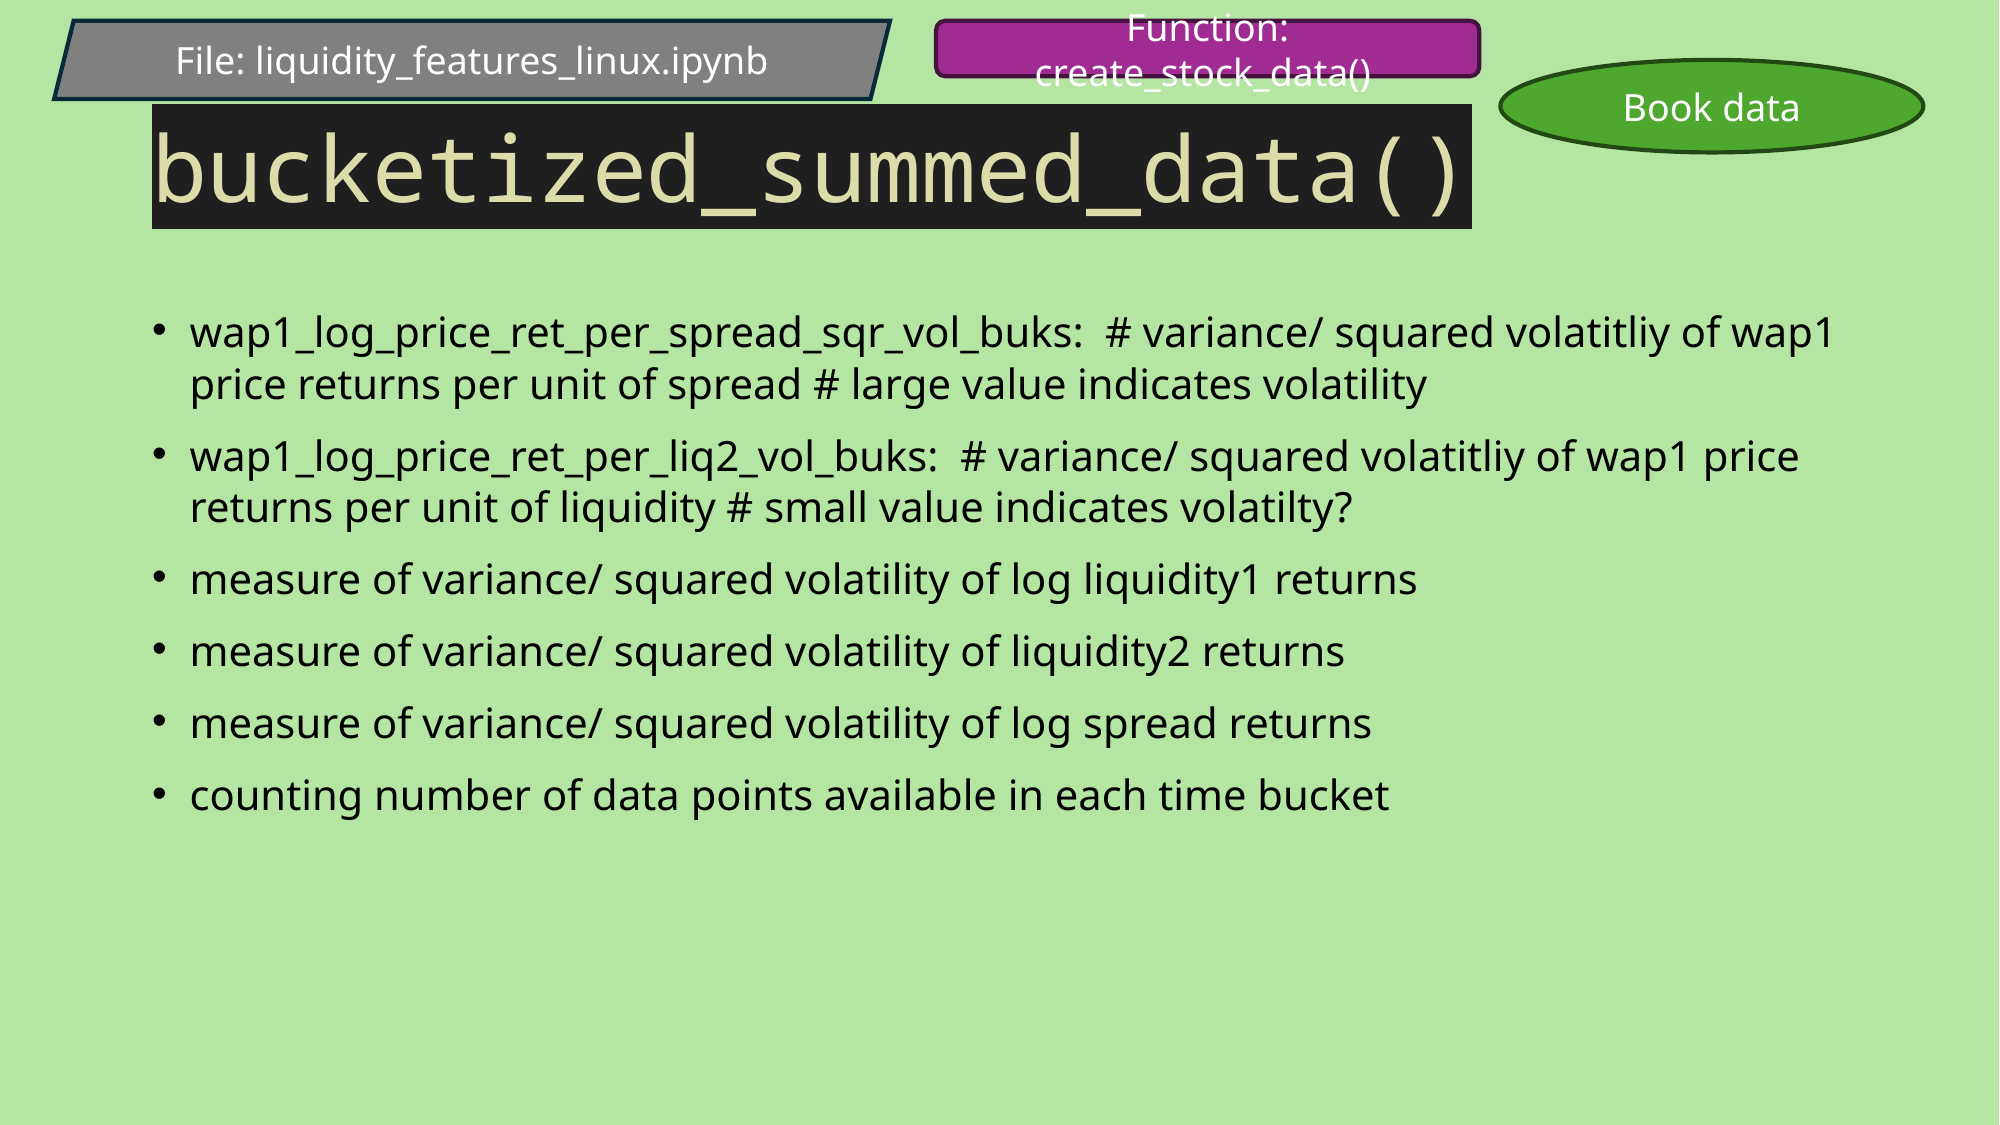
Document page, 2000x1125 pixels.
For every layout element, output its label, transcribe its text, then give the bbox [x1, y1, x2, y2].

text_box Book data [1498, 57, 1926, 155]
title bucketized_summed_data() [137, 59, 1862, 277]
text_box Function: create_stock_data() [933, 18, 1482, 79]
list wap1_log_price_ret_per_spread_sqr_vol_buks: # variance/ squared volatitliy of wap1 price returns per unit of spread # large value indicates volatility wap1_log_price_ret_per_liq2_vol_buks: # variance/ squared volatitliy of wap1 price returns per unit of liquidity # small value indicates volatilty? measure of variance/ squared volatility of log liquidity1 returns measure of variance/ squared volatility of liquidity2 returns measure of variance/ squared volatility of log spread returns counting number of data points available in each time bucket [137, 299, 1862, 1107]
text_box File: liquidity_features_linux.ipynb [51, 18, 893, 102]
